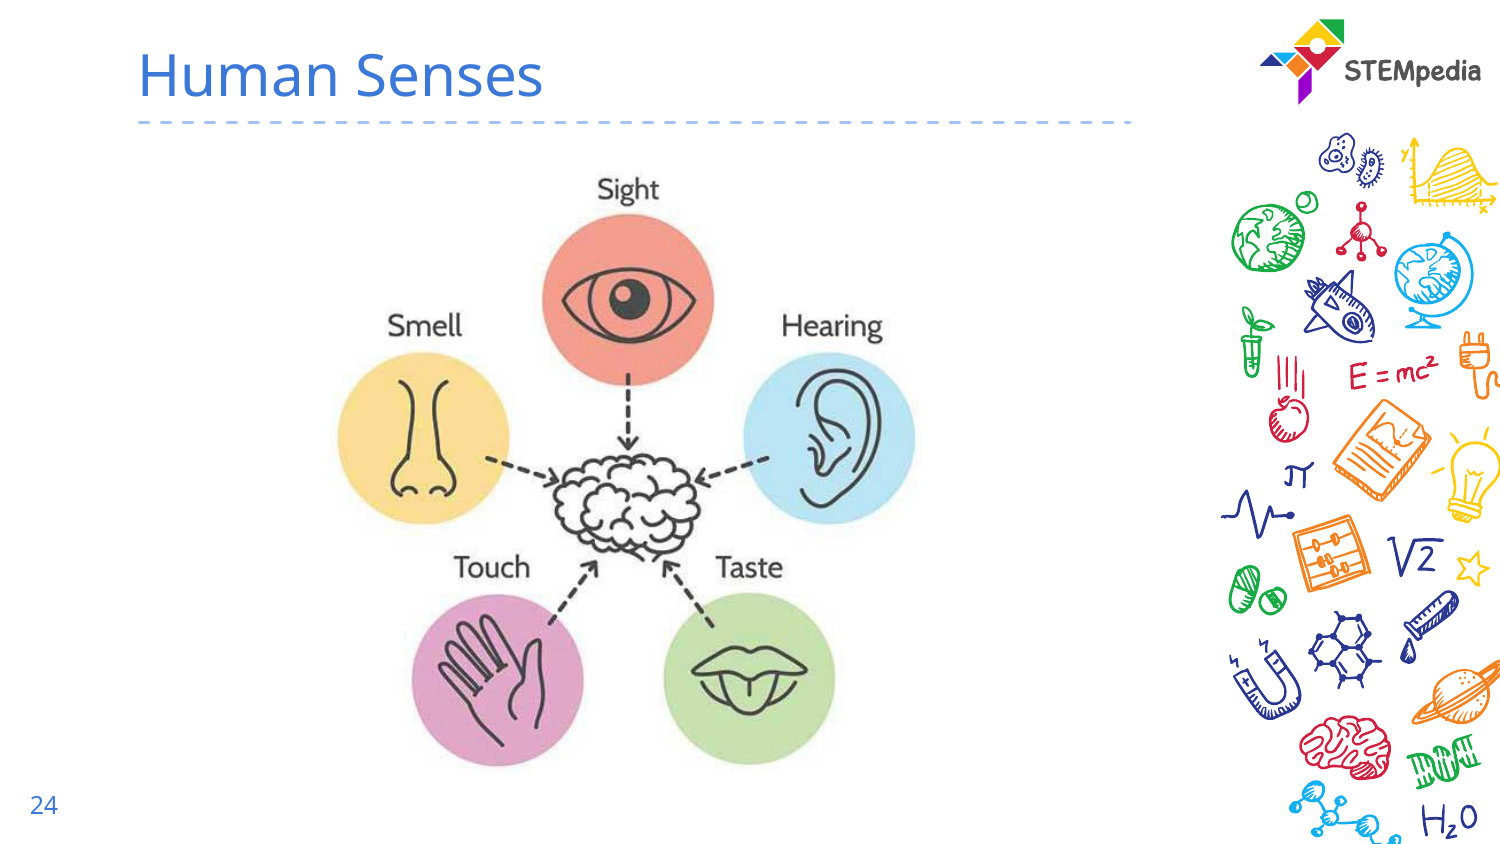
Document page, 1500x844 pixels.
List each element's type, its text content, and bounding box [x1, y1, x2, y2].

title Human Senses [122, 0, 1130, 123]
picture [330, 171, 923, 772]
slide_number 24 [14, 774, 105, 840]
